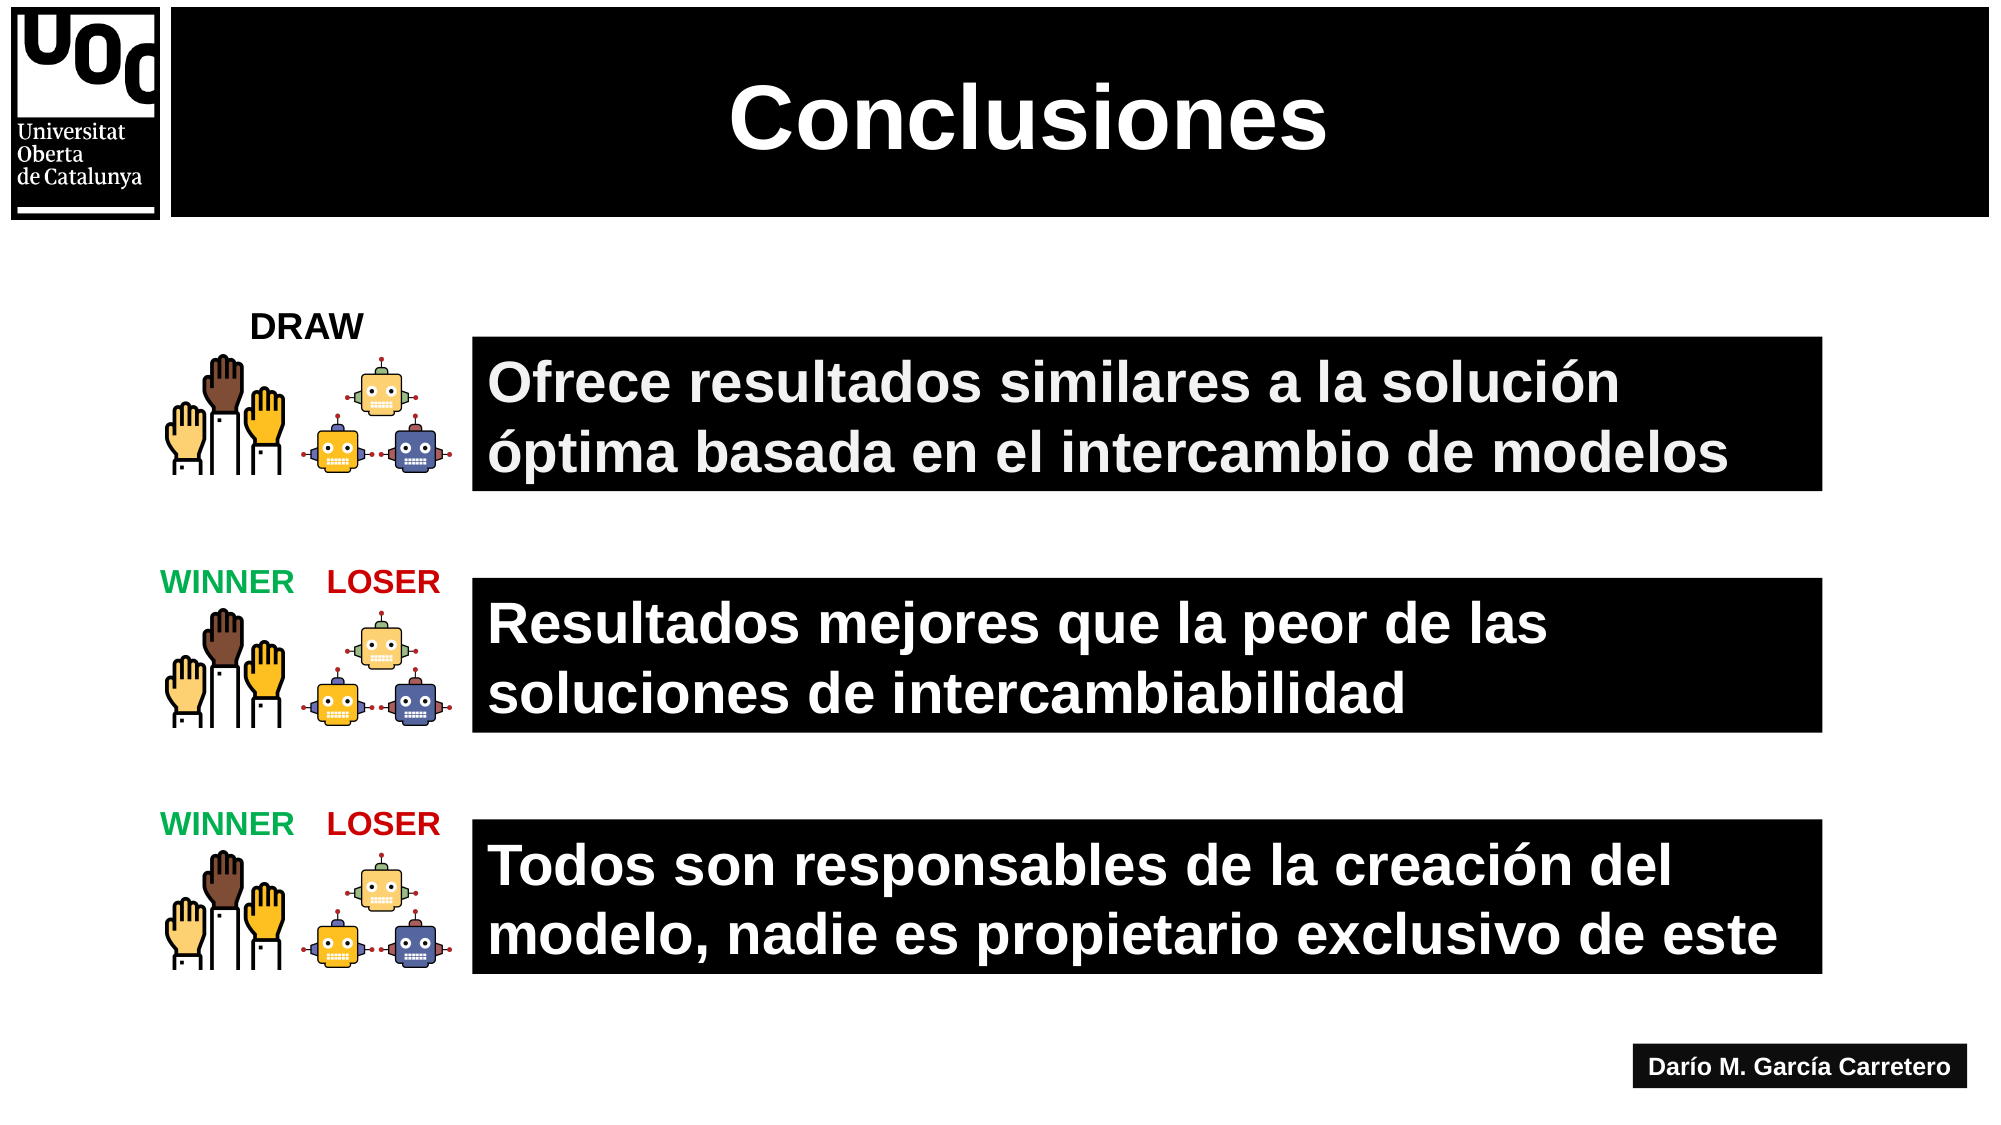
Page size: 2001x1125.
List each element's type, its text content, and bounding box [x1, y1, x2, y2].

picture [11, 7, 160, 220]
picture [165, 850, 452, 970]
text_box Resultados mejores que la peor de las soluciones de intercambiabilidad [472, 577, 1823, 733]
text_box Darío M. García Carretero [1632, 1043, 1968, 1089]
picture [165, 354, 452, 475]
text_box Conclusiones [160, 50, 1968, 176]
text_box Todos son responsables de la creación del modelo, nadie es propietario exclusivo de este [472, 819, 1823, 974]
text_box LOSER [311, 794, 457, 850]
text_box DRAW [234, 295, 380, 354]
picture [165, 608, 452, 728]
text_box WINNER [145, 552, 311, 608]
text_box WINNER [145, 794, 311, 850]
text_box LOSER [311, 552, 457, 608]
text_box Ofrece resultados similares a la solución óptima basada en el intercambio de modelos [472, 336, 1823, 492]
text_box [171, 7, 1989, 217]
